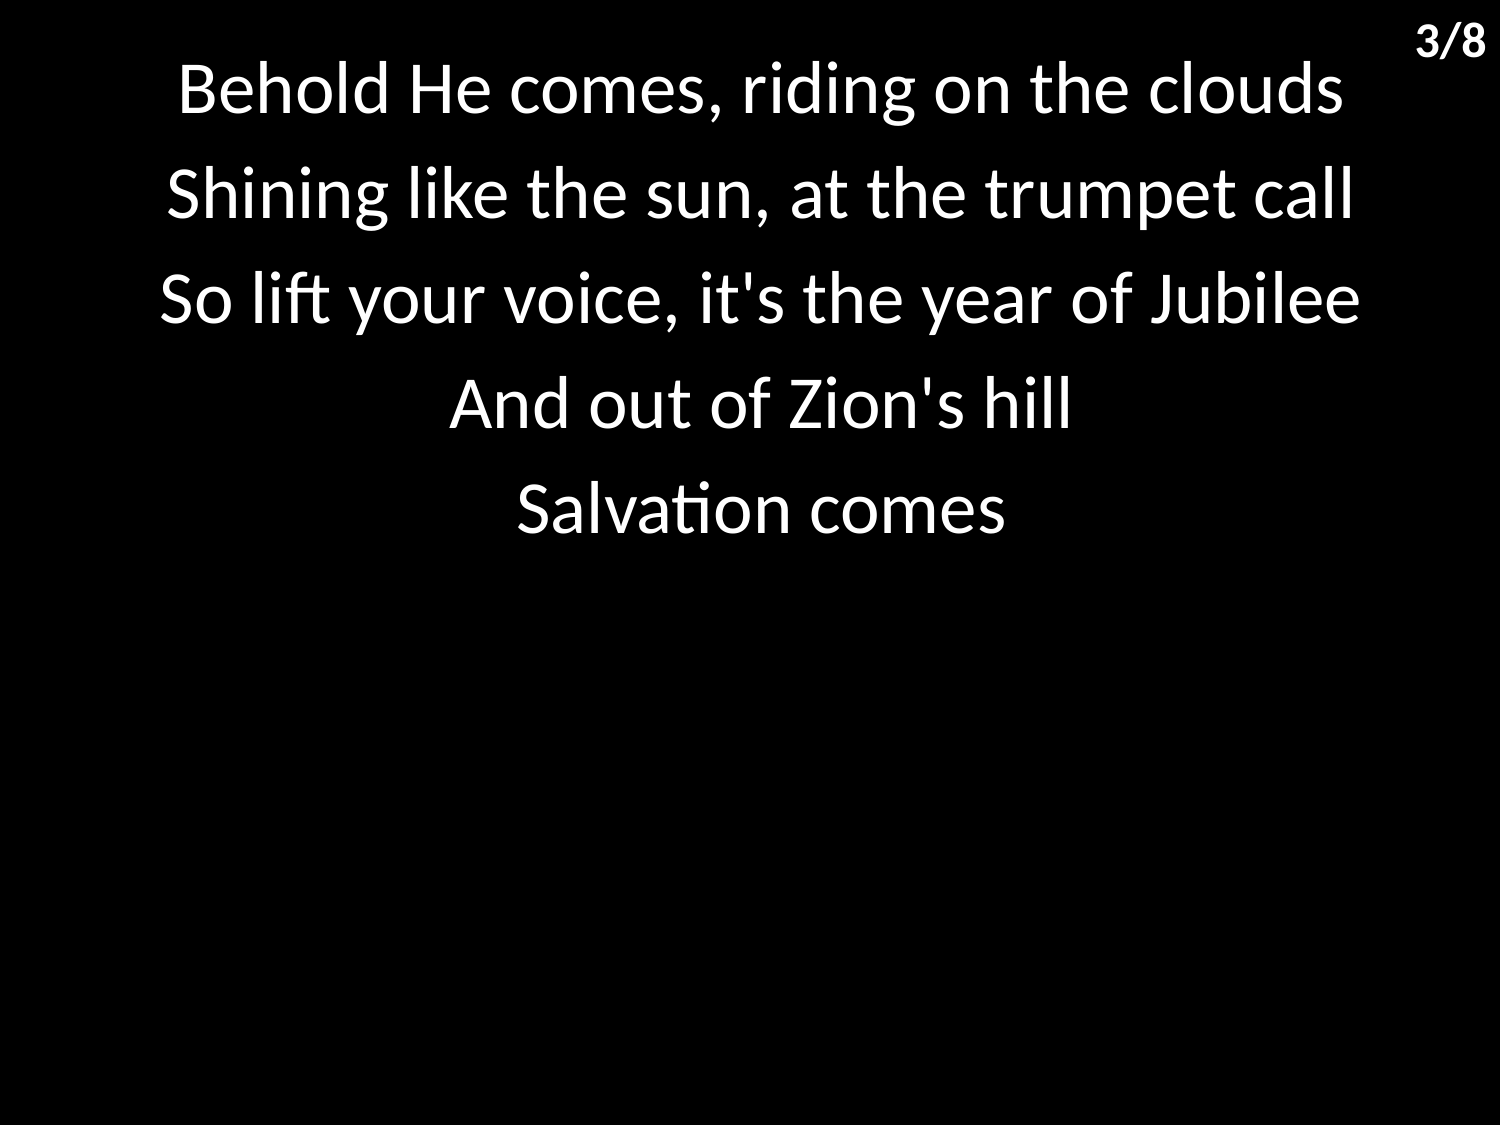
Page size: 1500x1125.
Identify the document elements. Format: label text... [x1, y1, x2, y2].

subtitle Behold He comes, riding on the clouds Shining like the sun, at the trumpet call So lift your voice, it's the year of Jubilee And out of Zion's hill Salvation comes [53, 30, 1471, 1094]
text_box 3/8 [1399, 0, 1500, 75]
